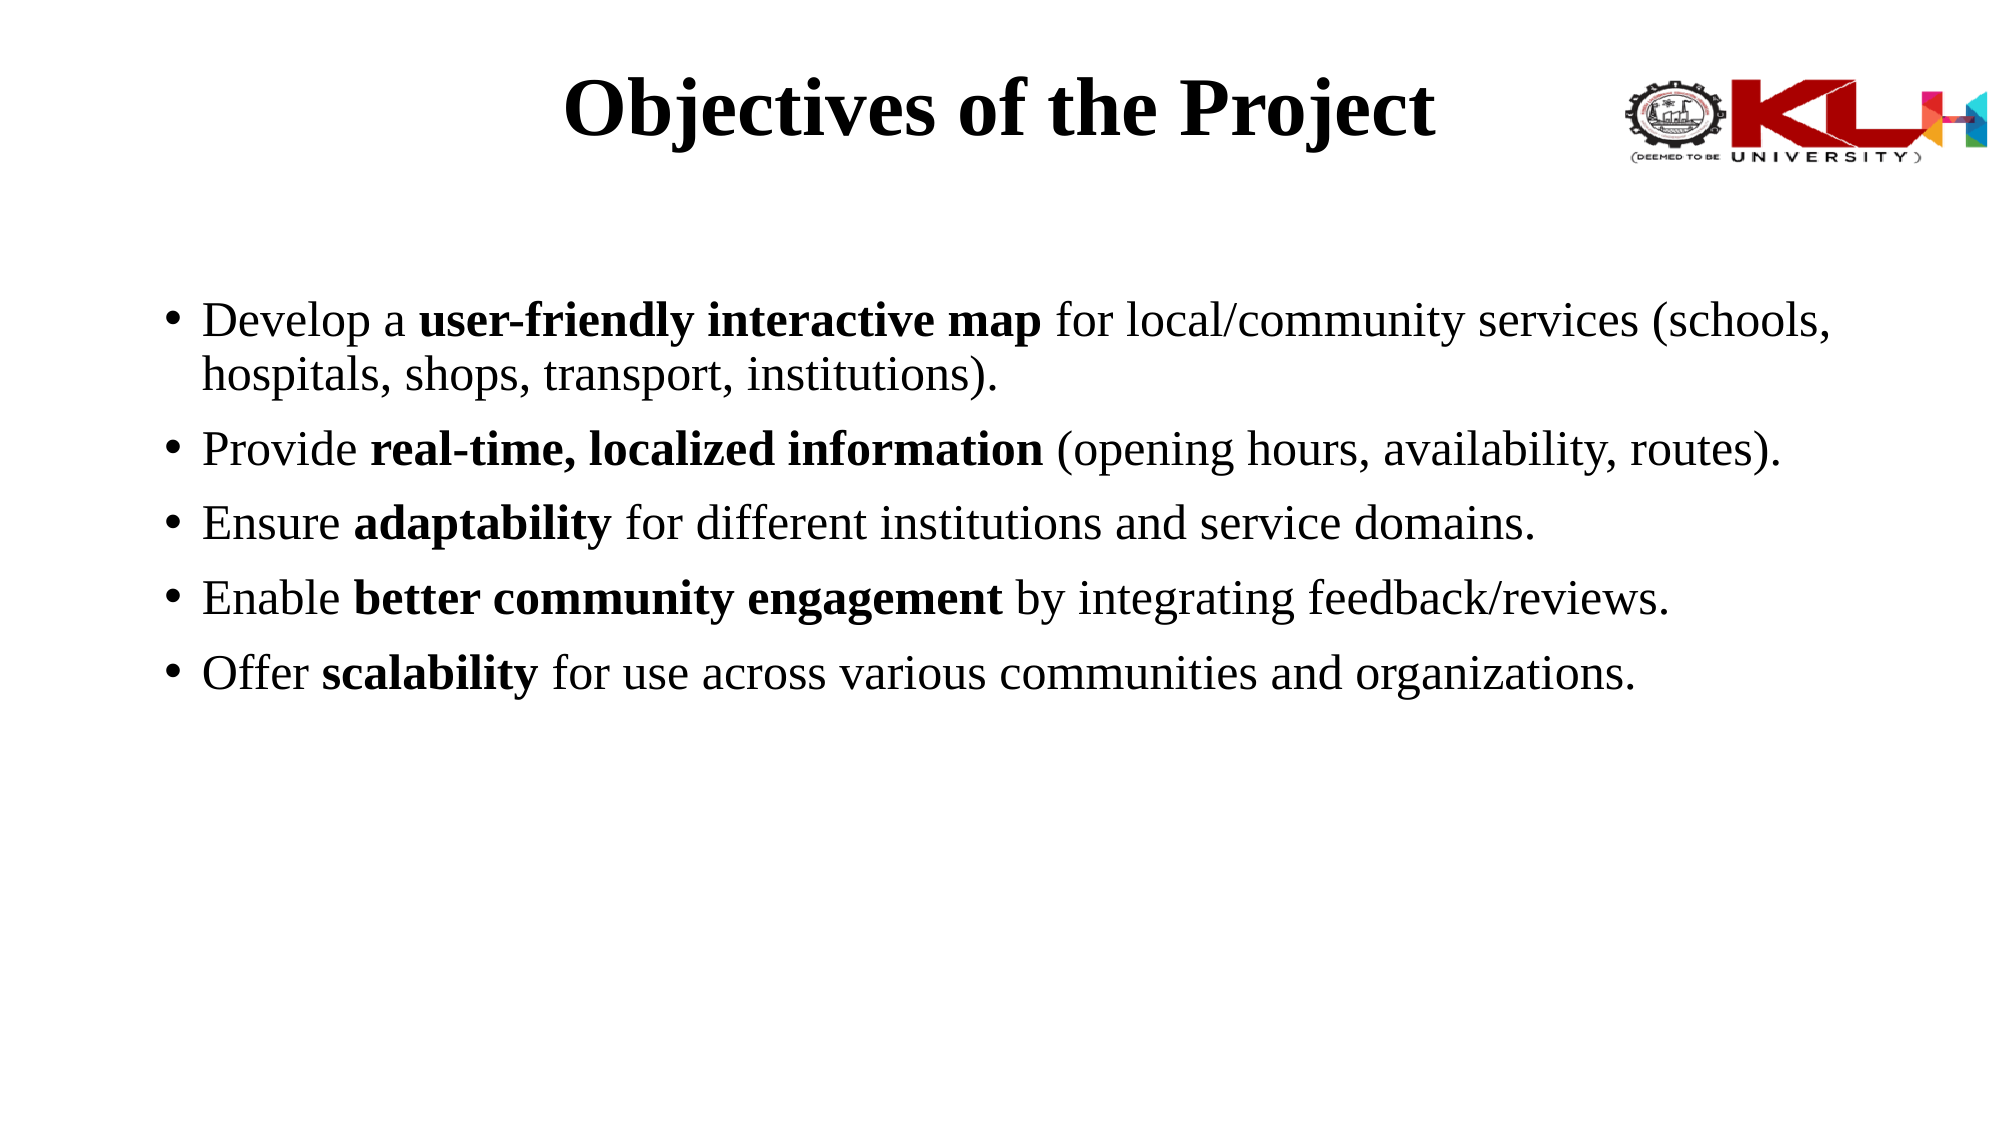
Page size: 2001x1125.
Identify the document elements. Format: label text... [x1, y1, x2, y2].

title Objectives of the Project [0, 0, 2000, 218]
list Develop a user-friendly interactive map for local/community services (schools, hospitals, shops, transport, institutions). Provide real-time, localized information (opening hours, availability, routes). Ensure adaptability for different institutions and service domains. Enable better community engagement by integrating feedback/reviews. Offer scalability for use across various communities and organizations. [149, 195, 1916, 849]
